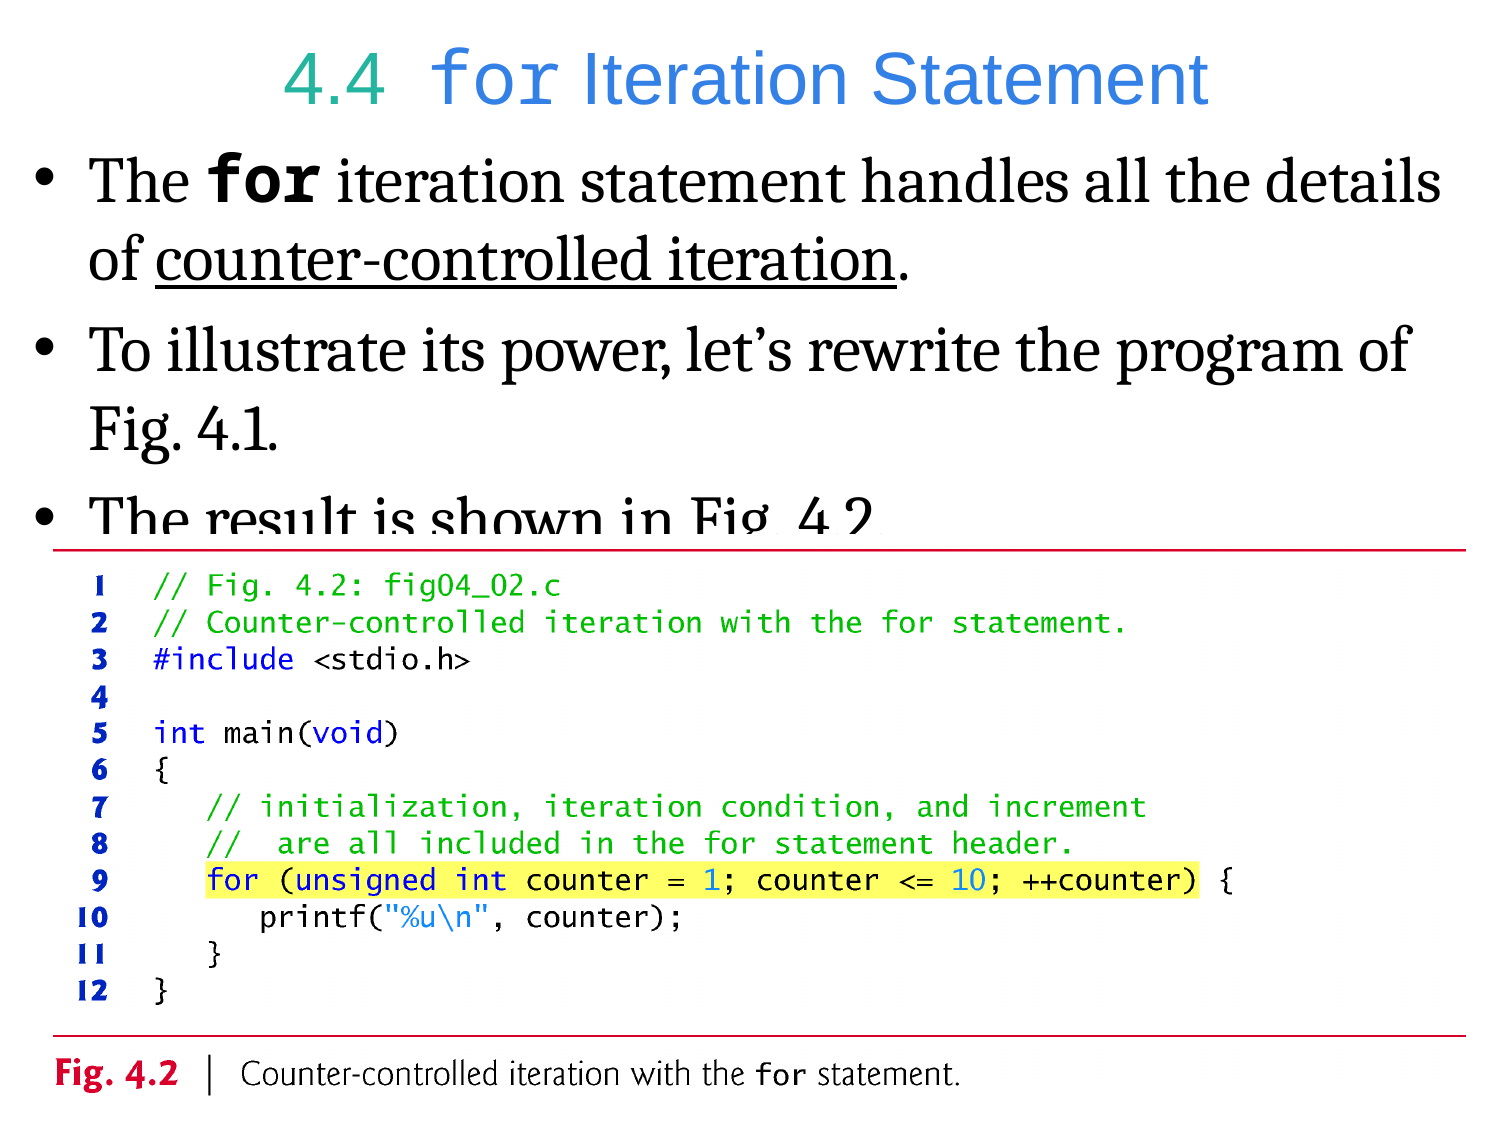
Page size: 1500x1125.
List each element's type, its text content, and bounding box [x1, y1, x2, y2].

list The for iteration statement handles all the details of counter-controlled iteration. To illustrate its power, let’s rewrite the program of Fig. 4.1. The result is shown in Fig. 4.2. [18, 129, 1488, 563]
picture [31, 534, 1488, 1111]
title 4.4 for Iteration Statement [71, 22, 1422, 128]
